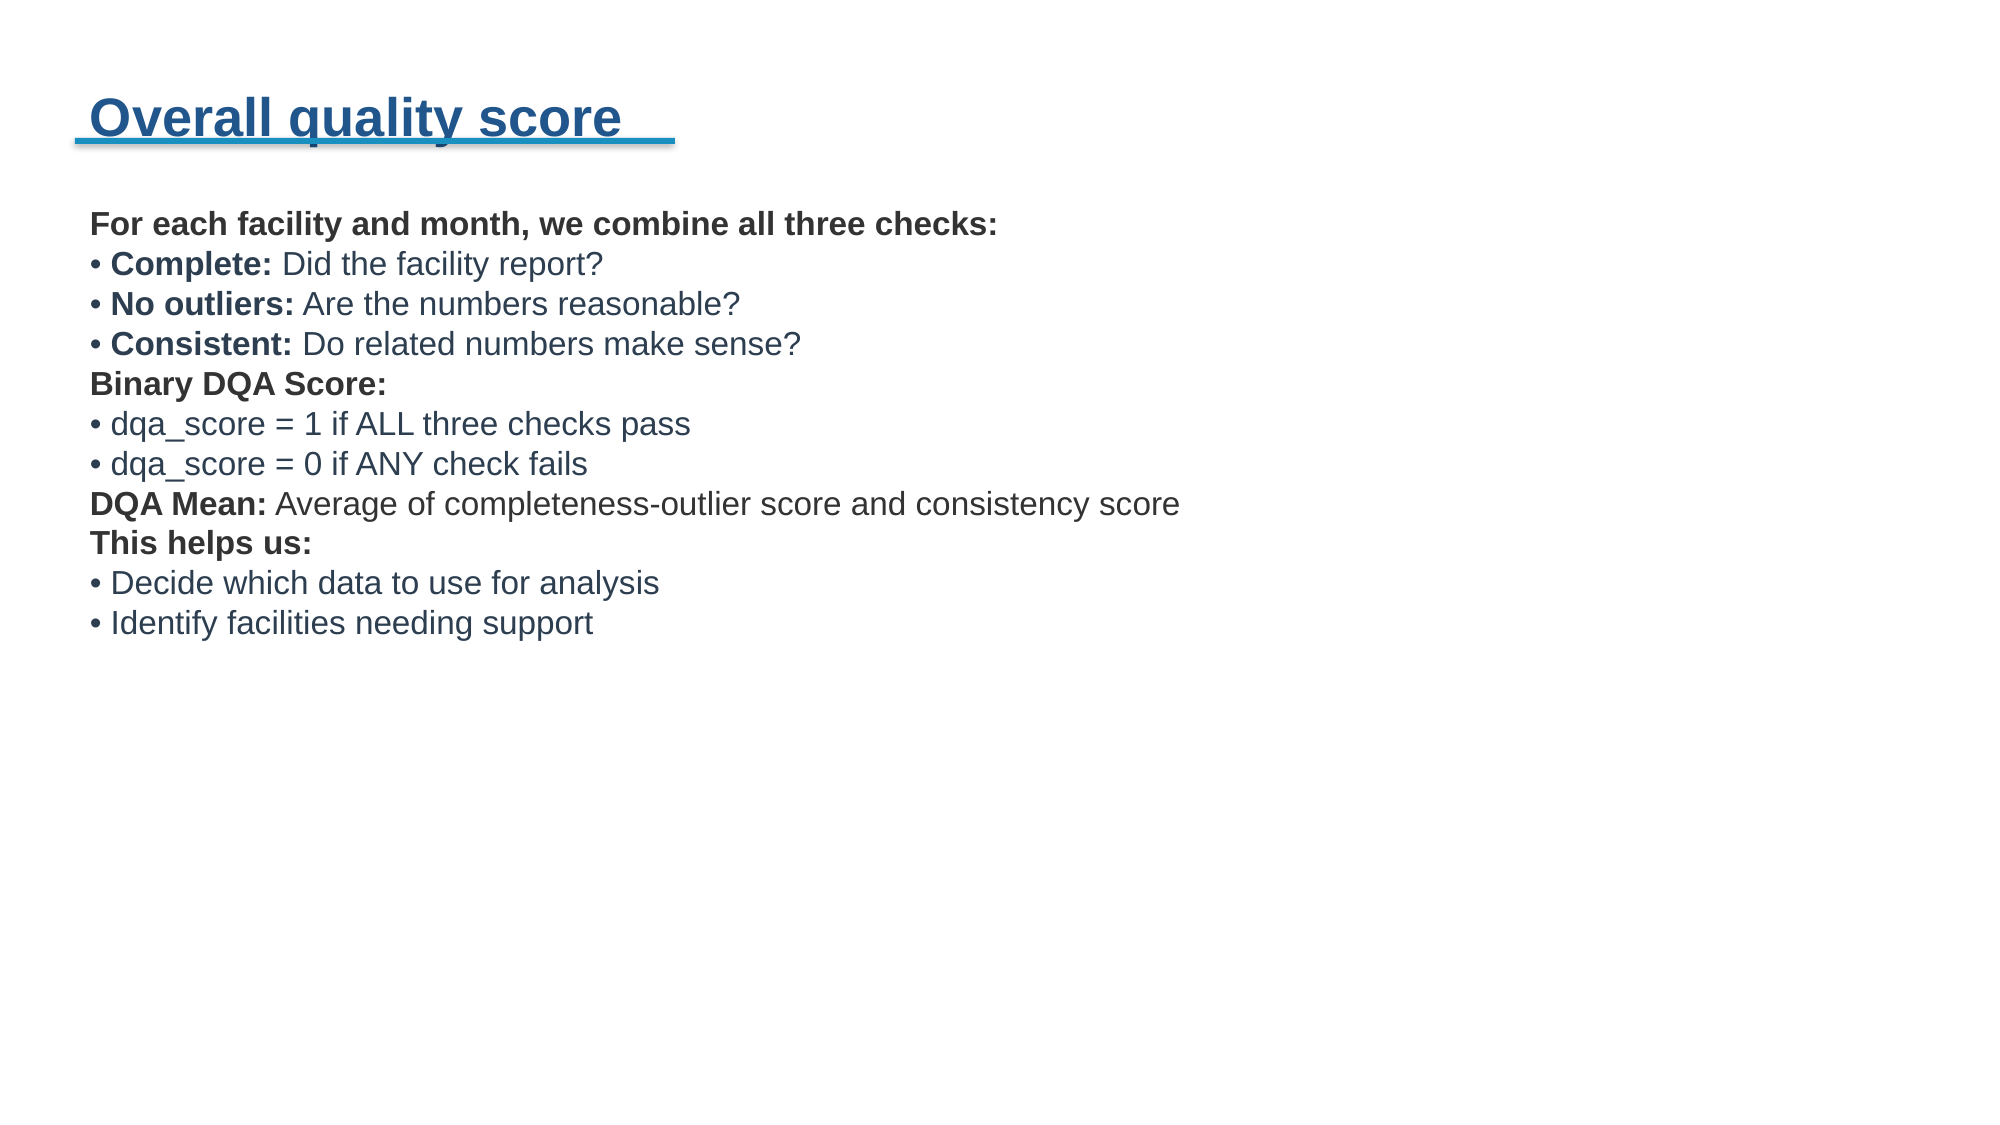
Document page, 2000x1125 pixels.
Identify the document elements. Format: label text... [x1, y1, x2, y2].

text_box For each facility and month, we combine all three checks: • Complete: Did the facility report? • No outliers: Are the numbers reasonable? • Consistent: Do related numbers make sense? Binary DQA Score: • dqa_score = 1 if ALL three checks pass • dqa_score = 0 if ANY check fails DQA Mean: Average of completeness-outlier score and consistency score This helps us: • Decide which data to use for analysis • Identify facilities needing support [74, 194, 1925, 649]
text_box [74, 137, 676, 145]
text_box Overall quality score [74, 75, 1925, 143]
